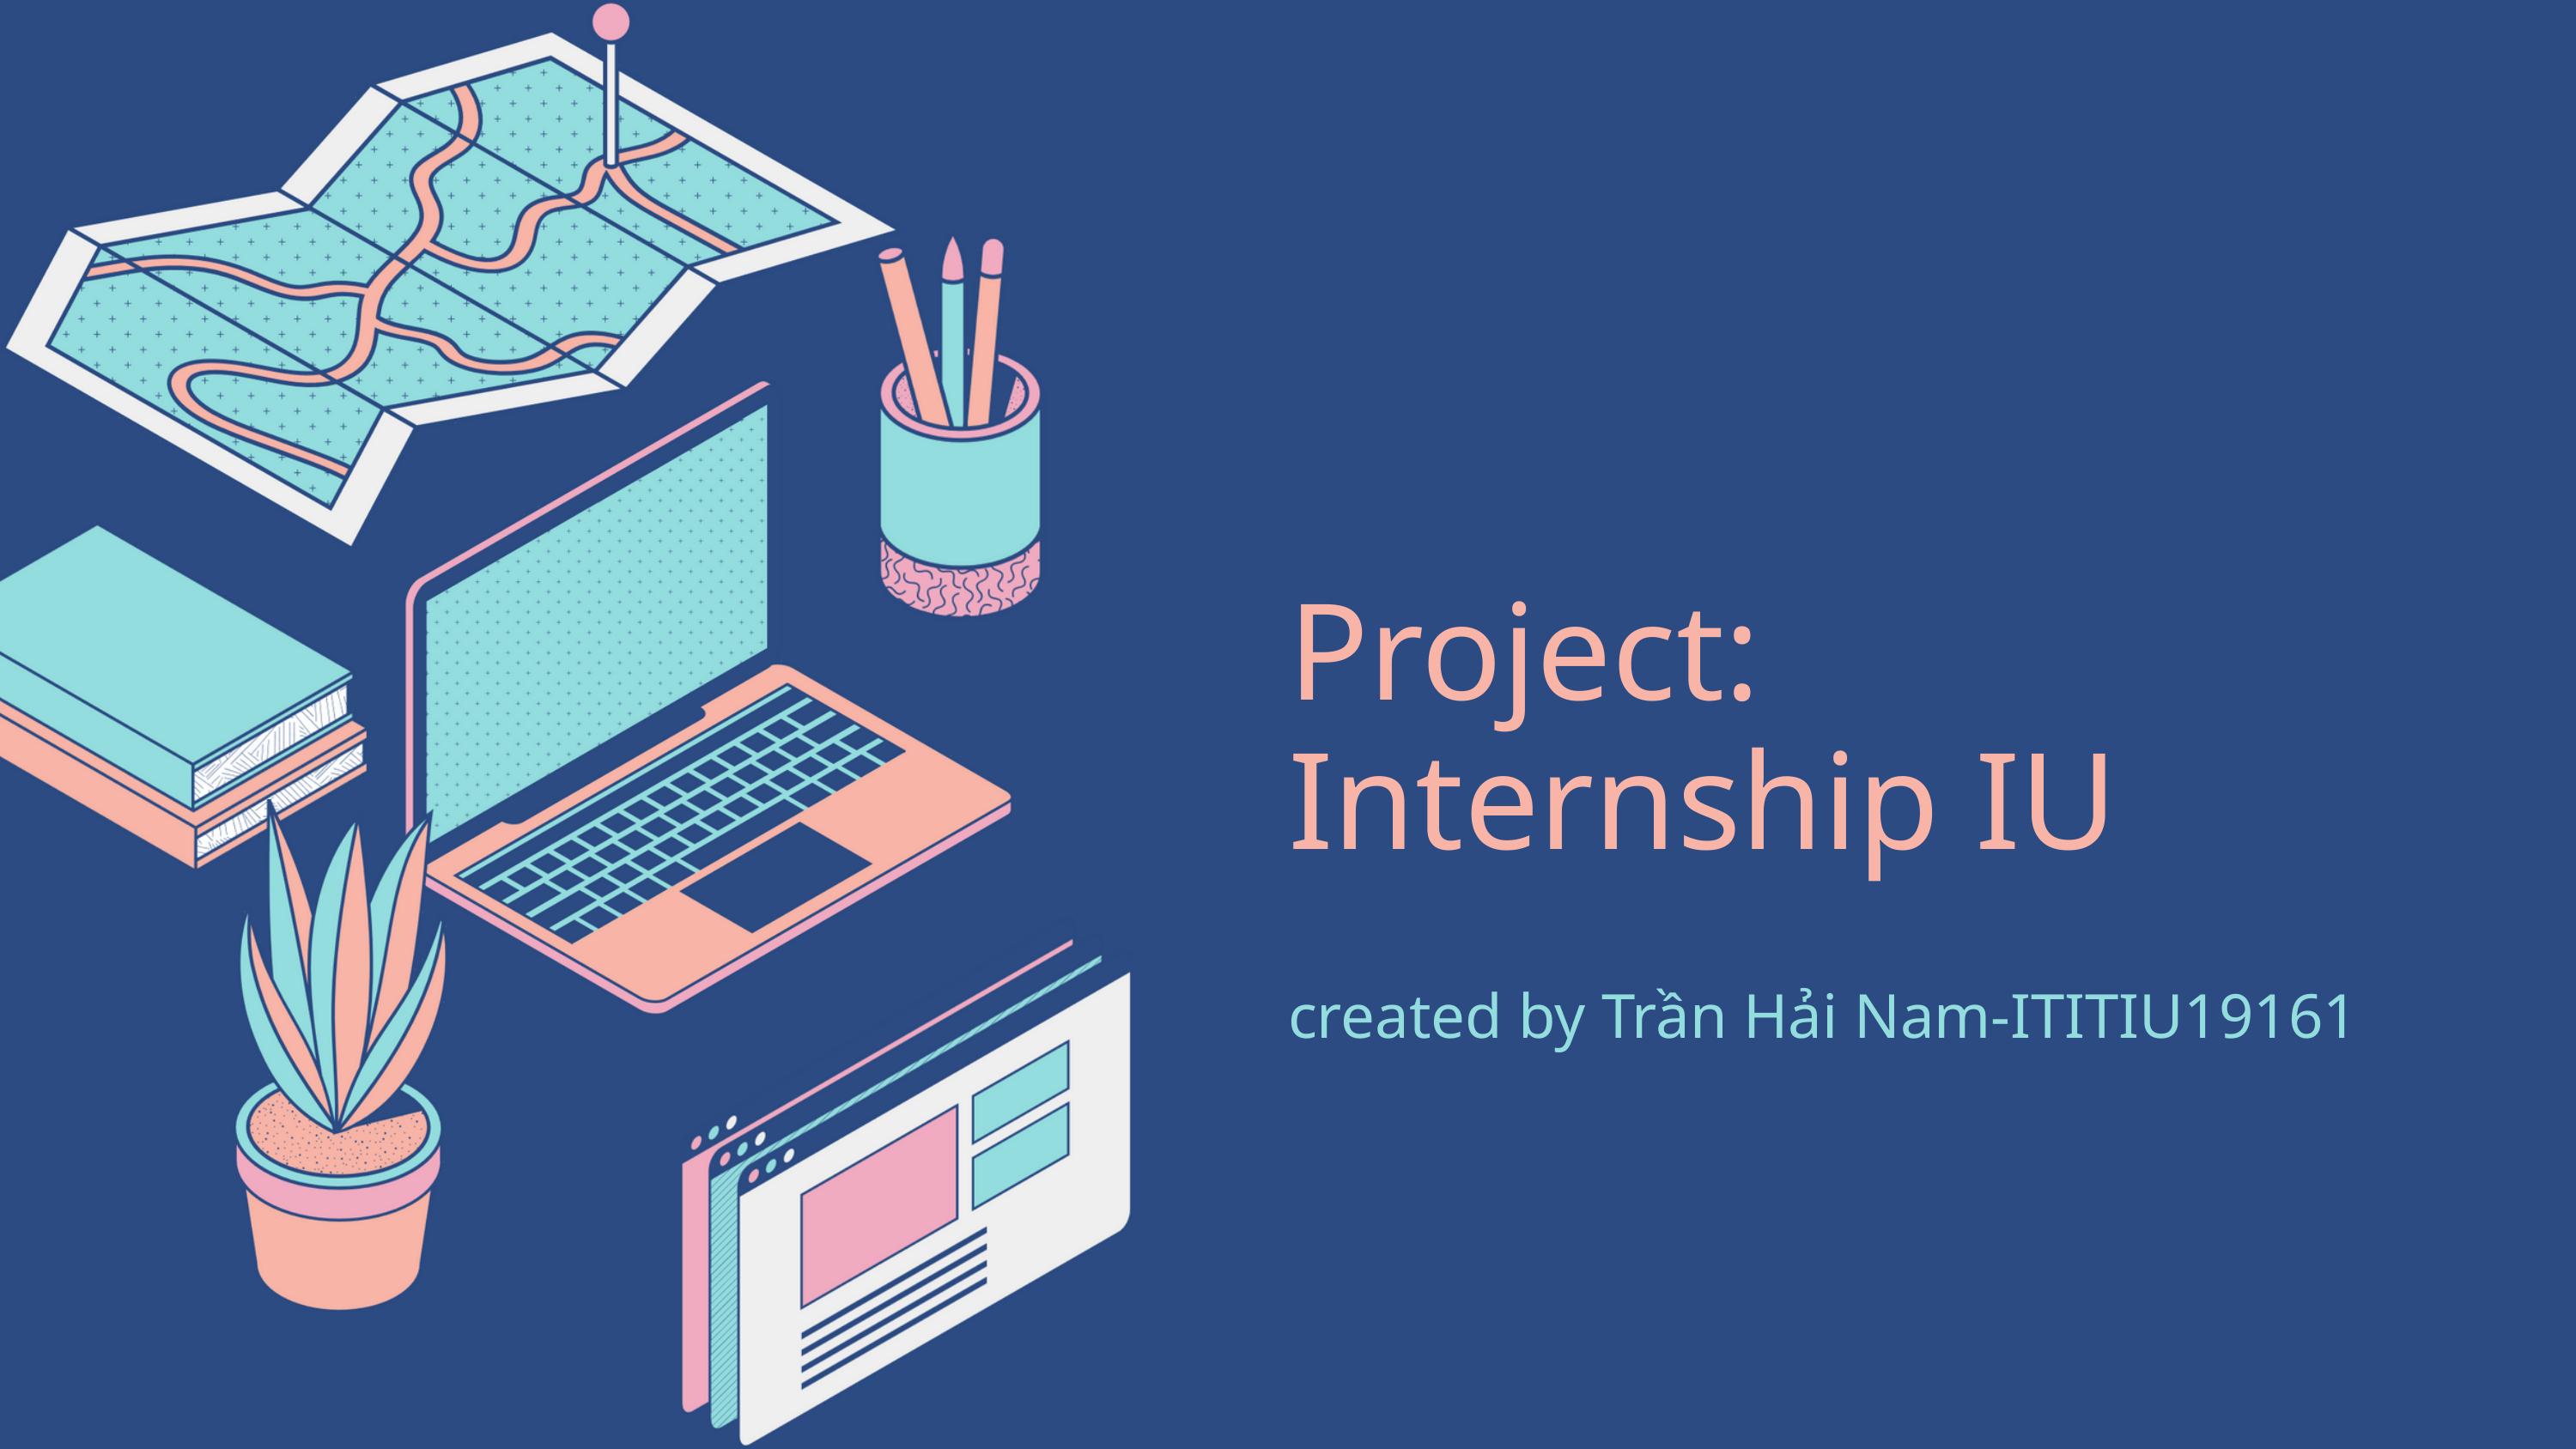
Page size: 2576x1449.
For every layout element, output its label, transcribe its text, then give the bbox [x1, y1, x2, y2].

text_box Project: Internship IU [1288, 577, 2445, 876]
text_box [870, 231, 1051, 621]
text_box [224, 799, 453, 1313]
text_box [680, 916, 1133, 1449]
text_box [0, 522, 370, 873]
text_box created by Trần Hải Nam-ITITIU19161 [1288, 965, 2445, 1051]
text_box [403, 379, 1014, 1016]
text_box [0, 0, 907, 552]
